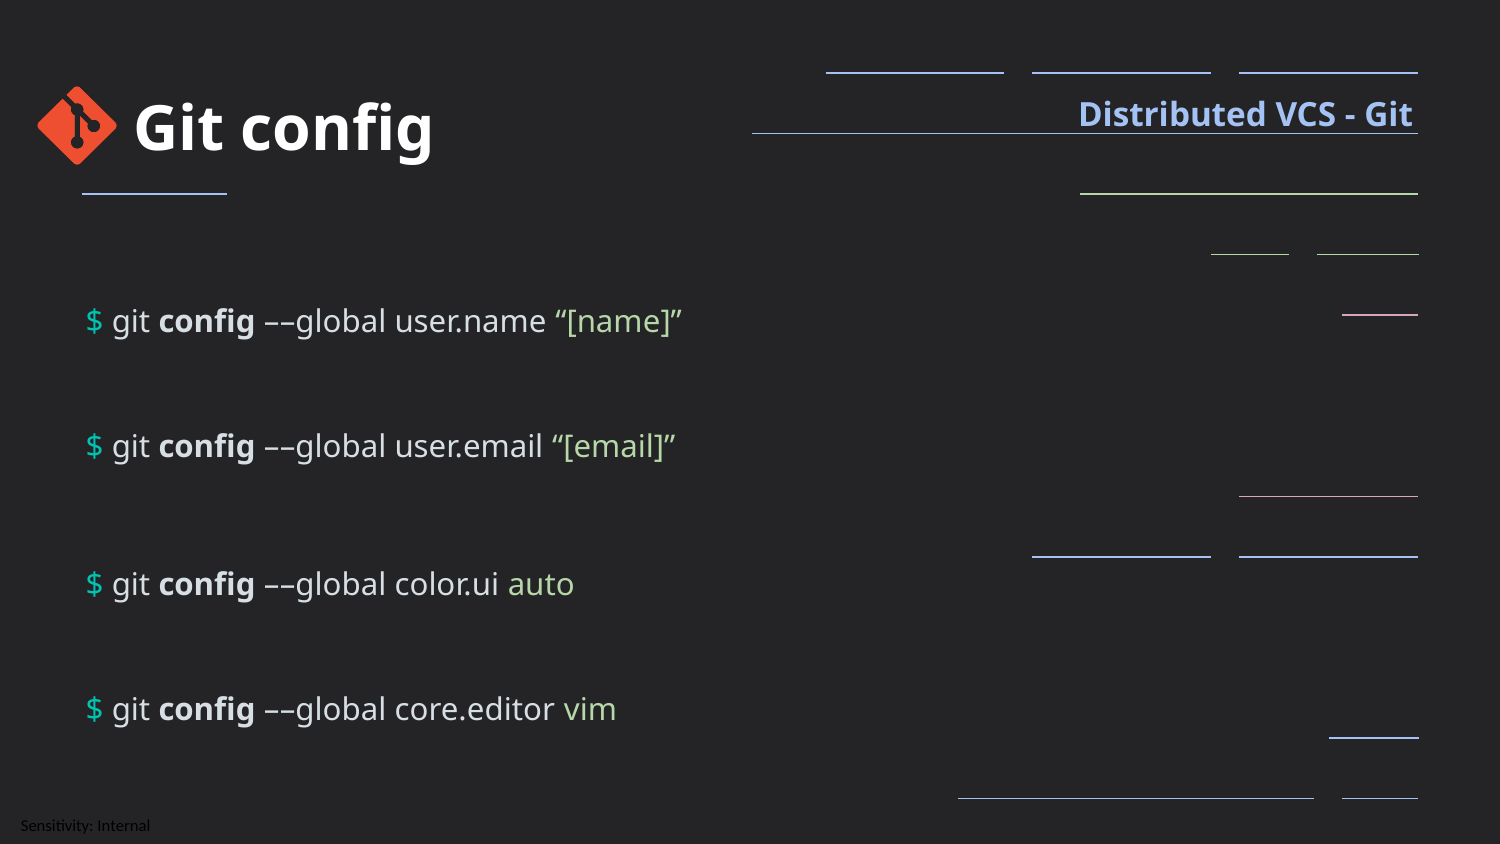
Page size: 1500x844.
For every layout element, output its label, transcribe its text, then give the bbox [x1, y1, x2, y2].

text_box $ git config ––global color.ui auto [70, 539, 1154, 627]
text_box $ git config ––global user.email “[email]” [70, 401, 1154, 489]
text_box $ git config ––global core.editor vim [70, 664, 1154, 752]
title Git config [118, 72, 1382, 167]
text_box $ git config ––global user.name “[name]” [70, 276, 1154, 364]
picture [35, 83, 119, 168]
text_box Distributed VCS - Git [1063, 78, 1433, 141]
